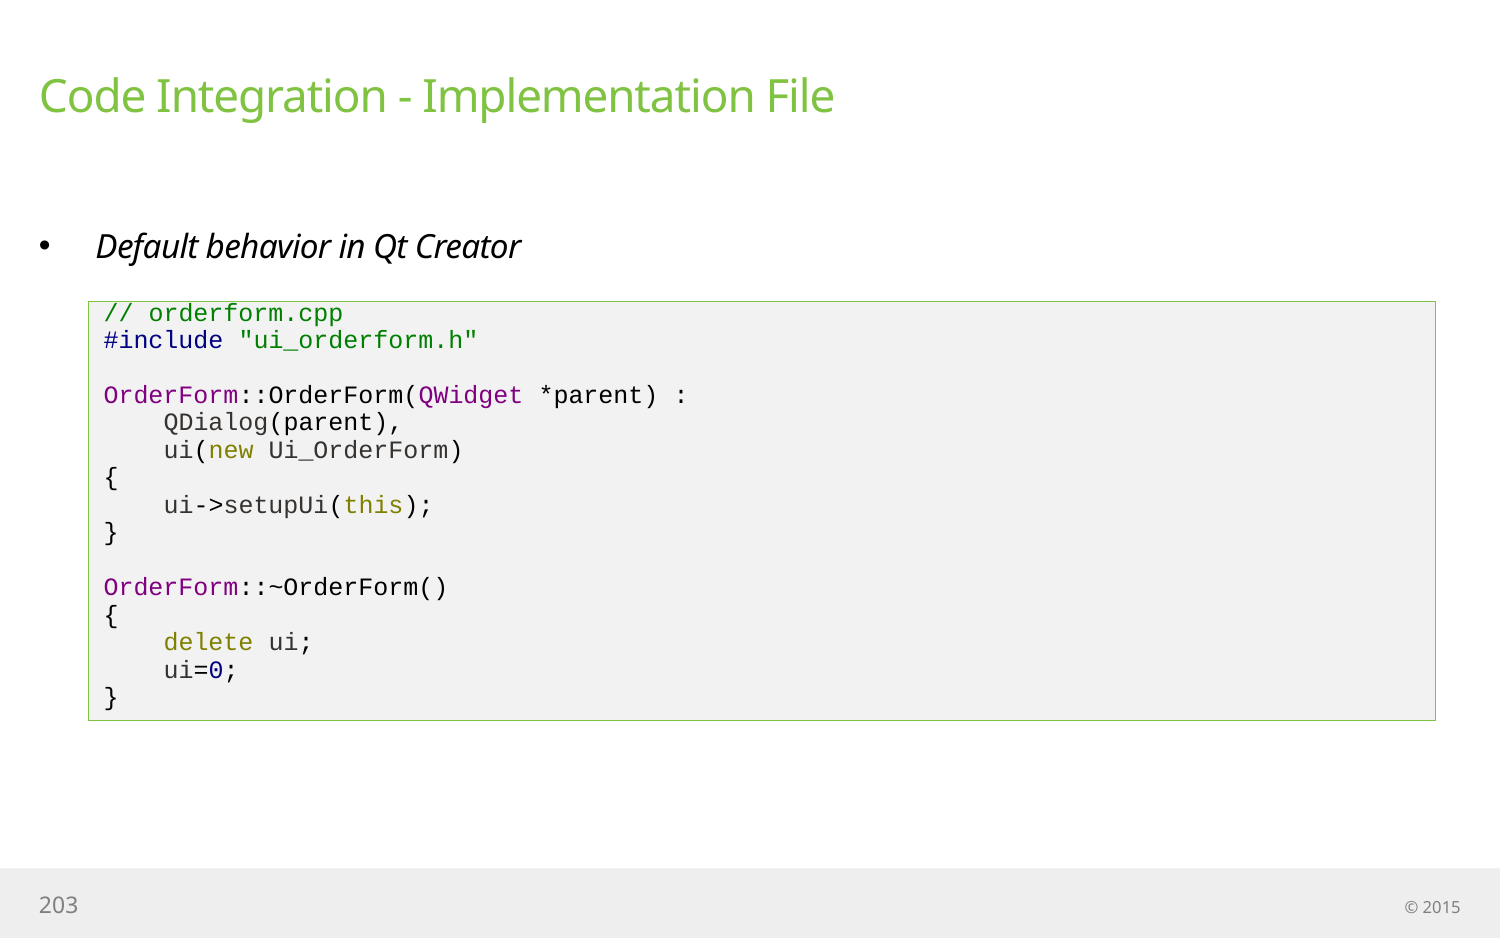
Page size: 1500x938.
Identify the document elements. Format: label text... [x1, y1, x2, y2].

slide_number 203 [39, 892, 410, 921]
text_box // orderform.cpp #include "ui_orderform.h" OrderForm::OrderForm(QWidget *parent) : QDialog(parent), ui(new Ui_OrderForm) { ui->setupUi(this); } OrderForm::~OrderForm() { delete ui; ui=0; } [88, 301, 1436, 721]
footer © 2015 [1188, 896, 1461, 917]
title Code Integration - Implementation File [39, 66, 1052, 195]
list Default behavior in Qt Creator [39, 224, 1471, 846]
